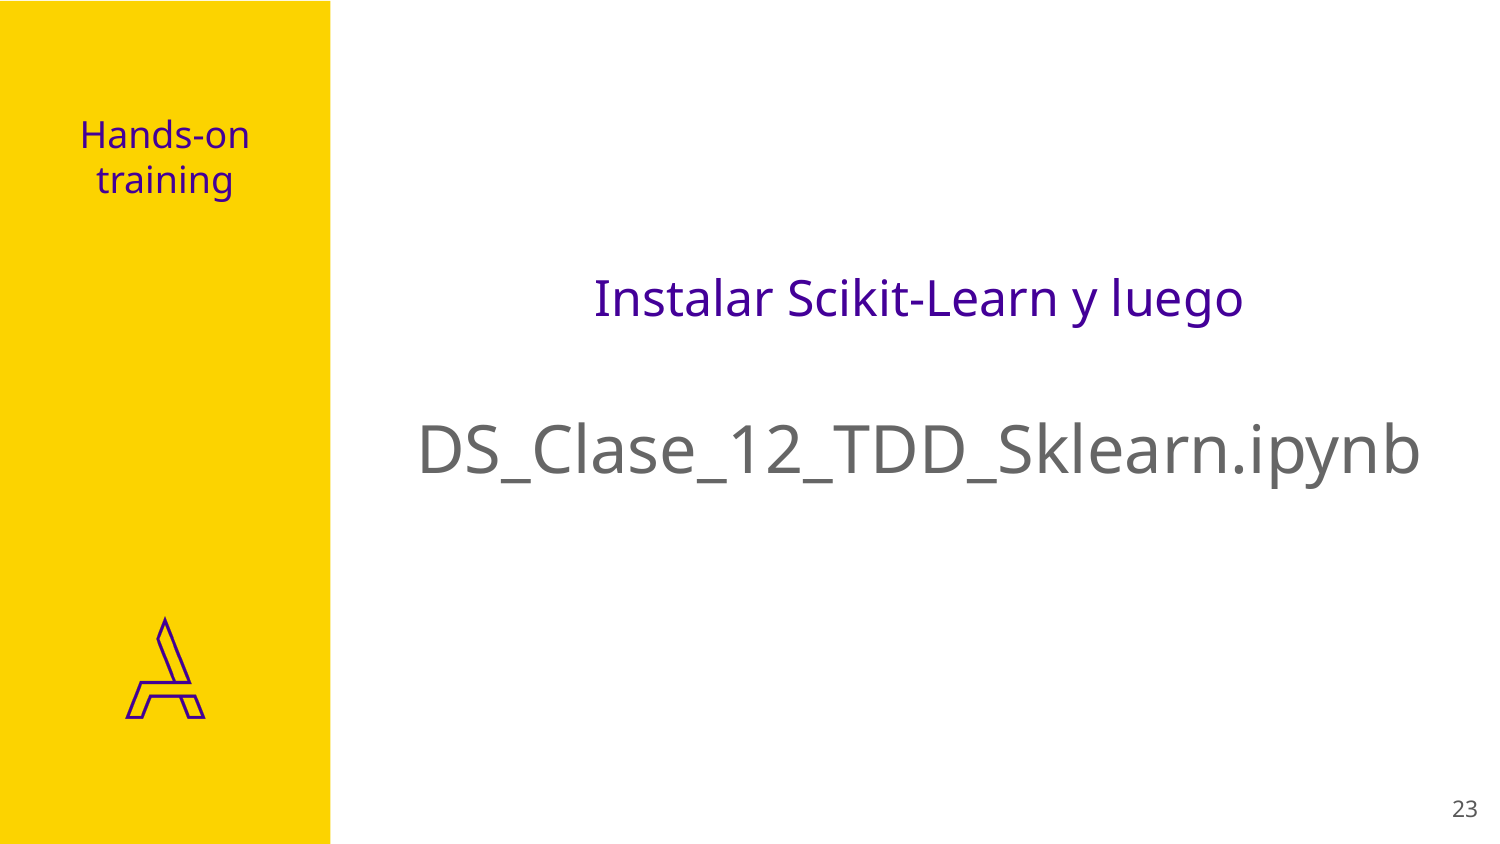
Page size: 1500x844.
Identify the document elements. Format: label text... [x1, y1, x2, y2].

text_box Instalar Scikit-Learn y luego DS_Clase_12_TDD_Sklearn.ipynb [344, 251, 1495, 544]
title Hands-on training [47, 96, 283, 346]
picture [125, 616, 206, 719]
slide_number ‹#› [1403, 779, 1494, 844]
